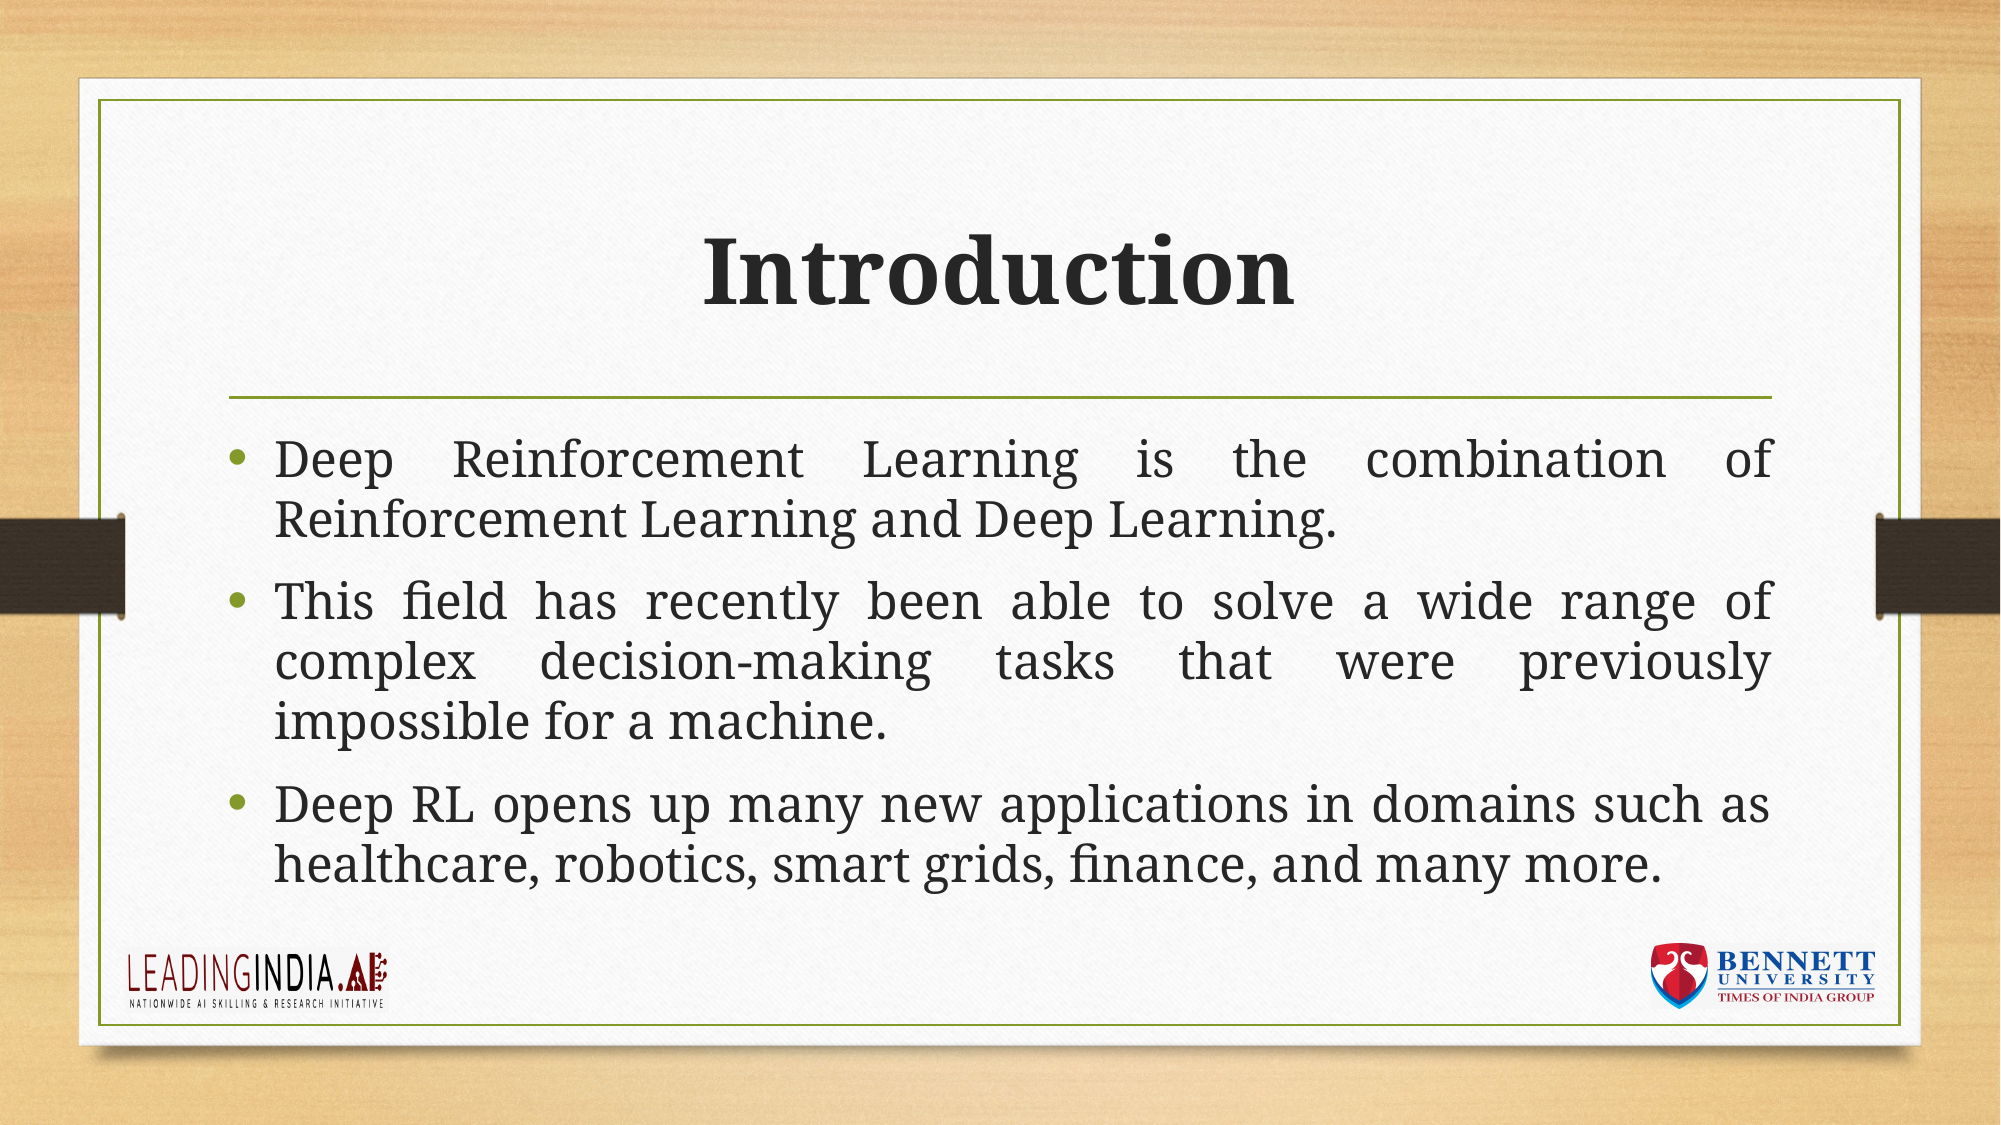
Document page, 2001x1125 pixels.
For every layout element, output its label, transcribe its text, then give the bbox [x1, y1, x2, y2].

list Deep Reinforcement Learning is the combination of Reinforcement Learning and Deep Learning. This field has recently been able to solve a wide range of complex decision-making tasks that were previously impossible for a machine. Deep RL opens up many new applications in domains such as healthcare, robotics, smart grids, finance, and many more. [212, 419, 1788, 964]
title Introduction [212, 161, 1788, 375]
picture [0, 0, 2001, 1125]
